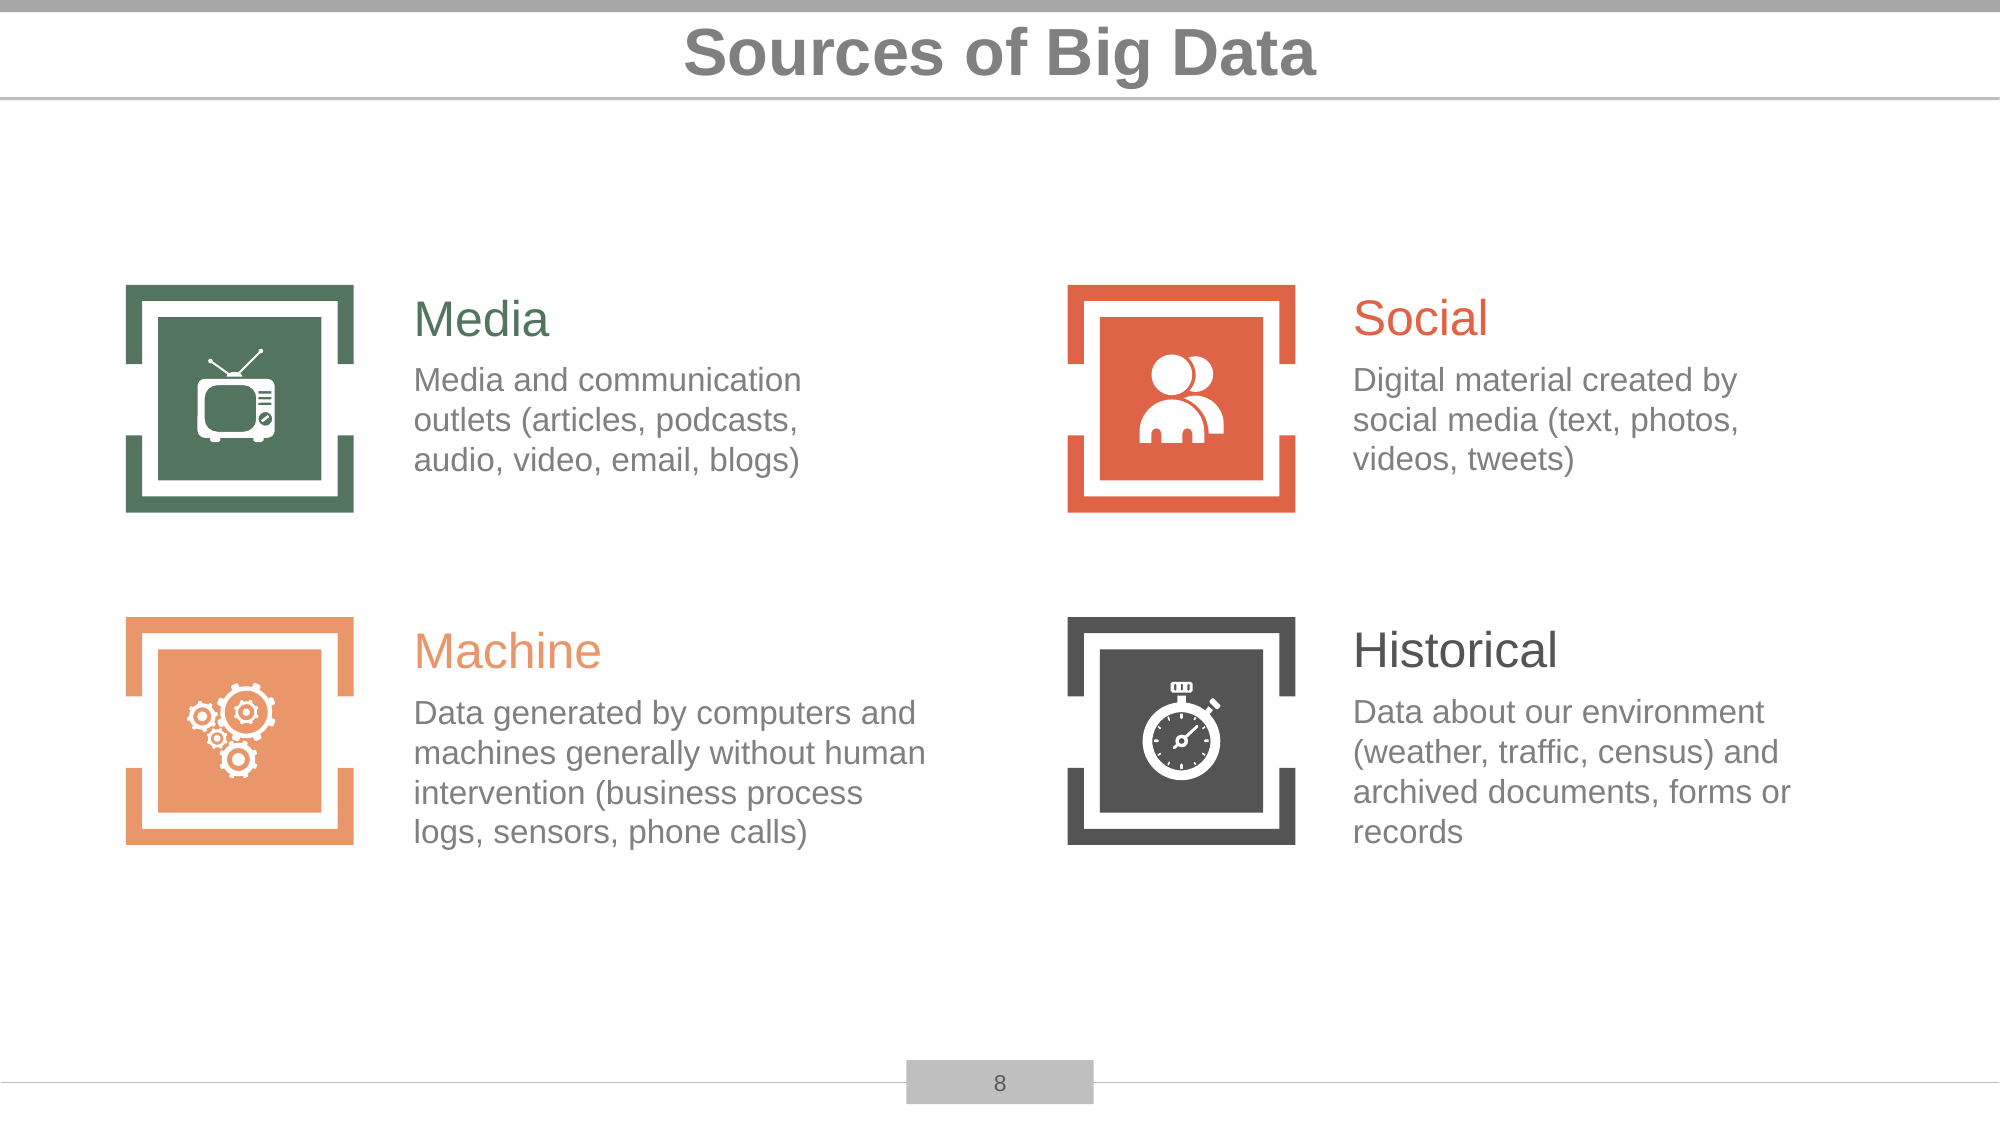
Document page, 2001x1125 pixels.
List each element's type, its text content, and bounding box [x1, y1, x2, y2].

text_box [125, 278, 1879, 861]
slide_number 8 [967, 1052, 1033, 1113]
title Sources of Big Data [99, 14, 1900, 93]
